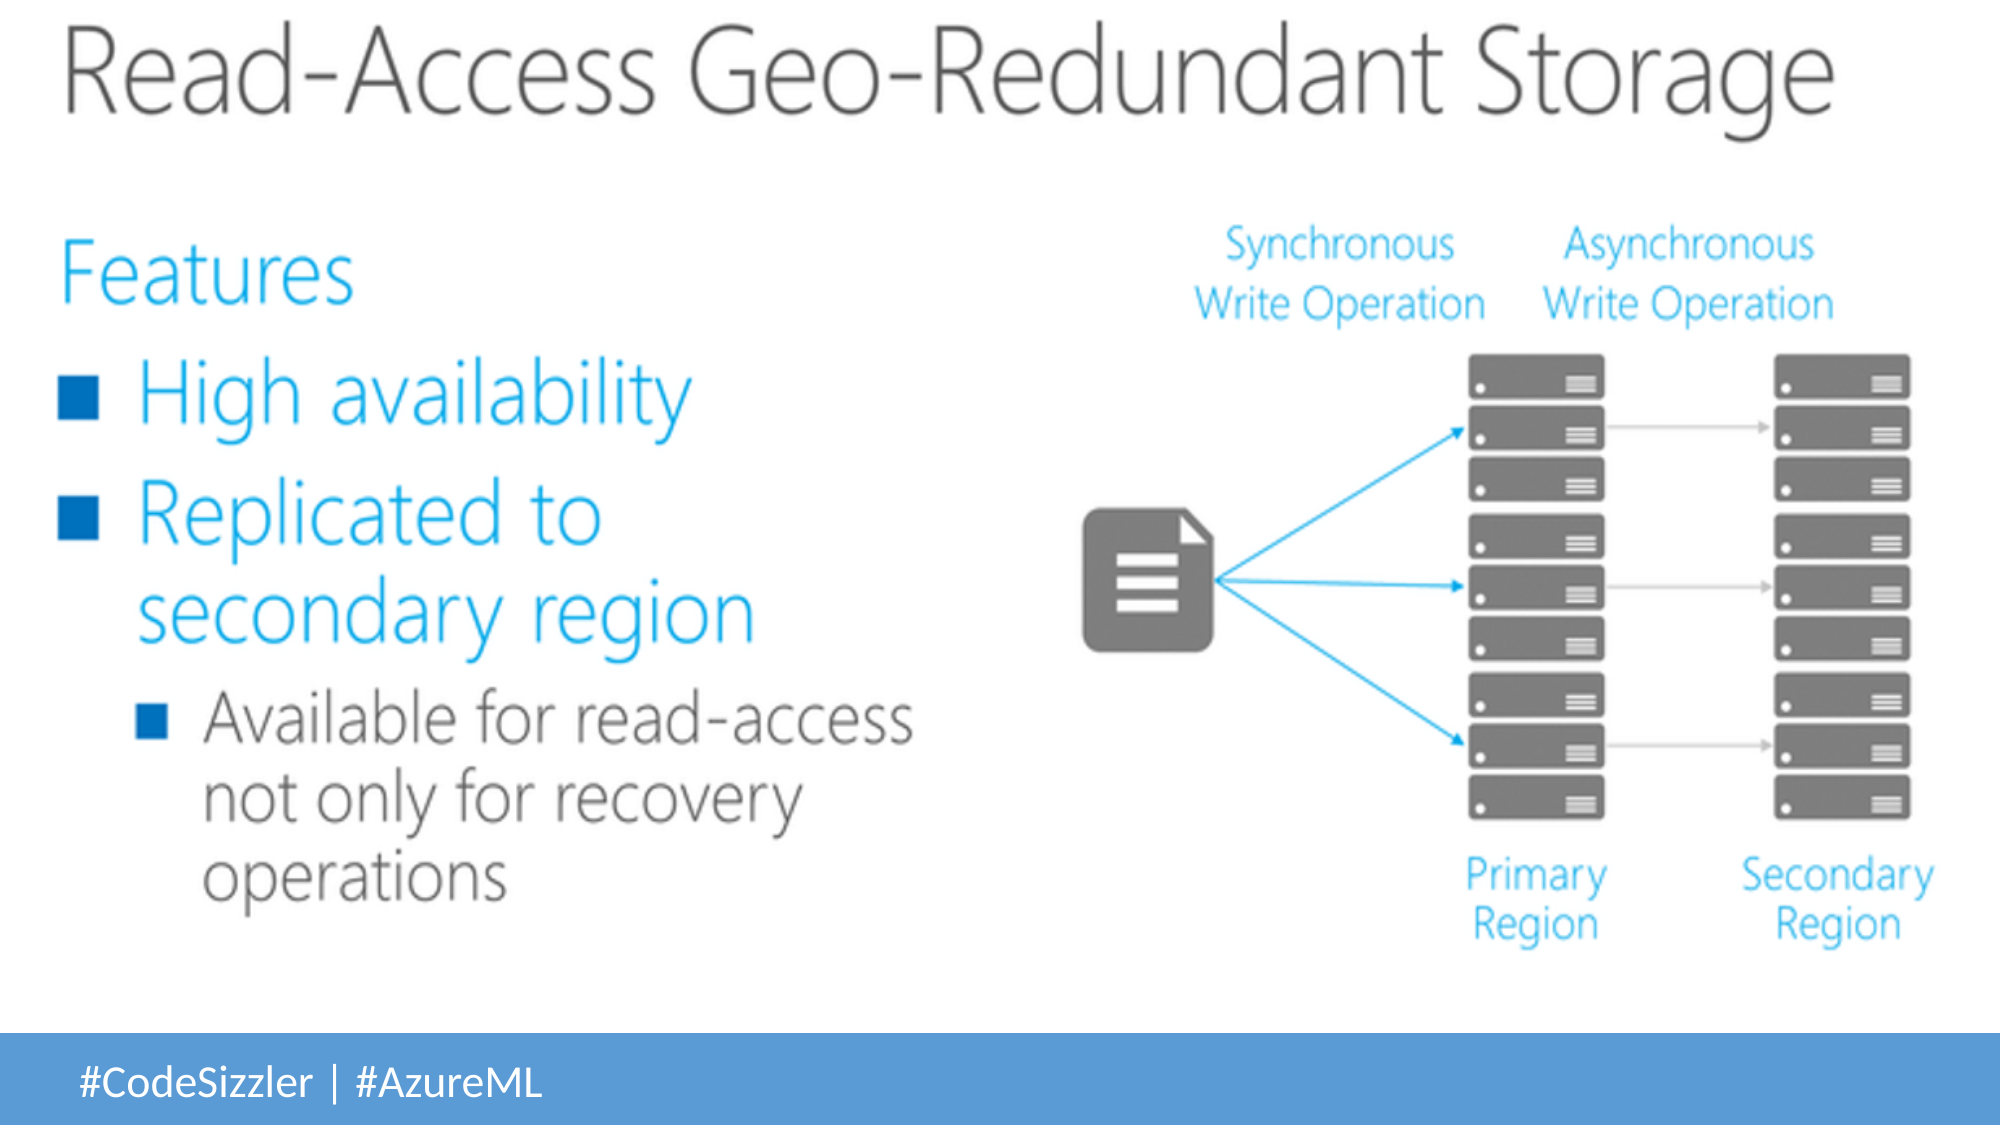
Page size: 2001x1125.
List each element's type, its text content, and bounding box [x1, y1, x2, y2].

picture [0, 0, 2000, 1034]
text_box #CodeSizzler | #AzureML [0, 1034, 2000, 1125]
